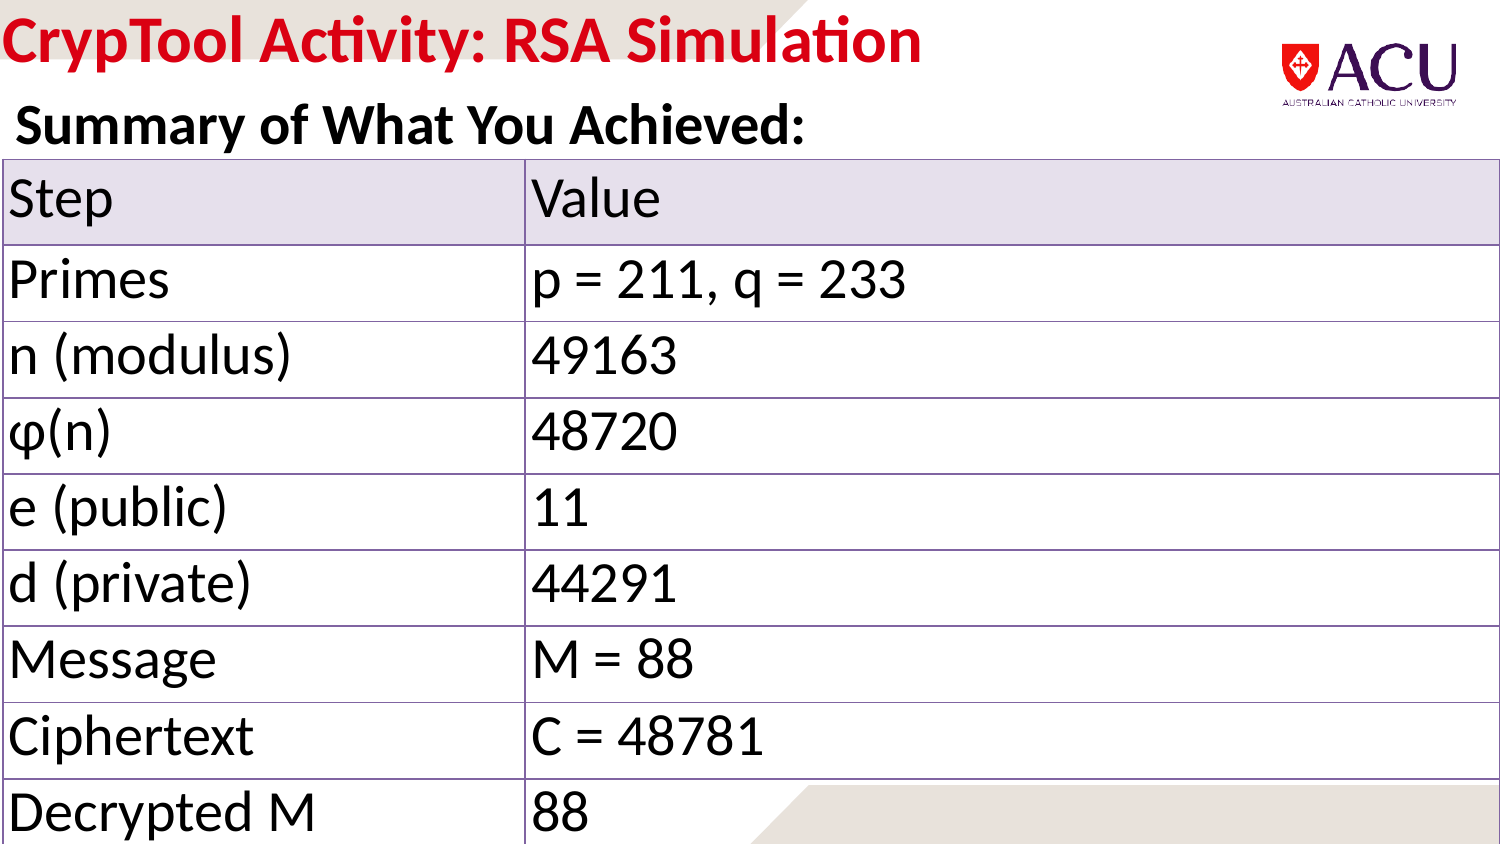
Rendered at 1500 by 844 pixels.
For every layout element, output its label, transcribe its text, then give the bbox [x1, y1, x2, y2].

table_cell e (public) [4, 475, 524, 549]
table_cell Ciphertext [4, 703, 524, 778]
table_cell d (private) [4, 551, 524, 625]
table_header Value [526, 160, 1499, 244]
table_cell M = 88 [526, 627, 1499, 702]
title CrypTool Activity: RSA Simulation [2, 0, 1363, 77]
table_cell Decrypted M [4, 780, 524, 844]
table_cell 11 [526, 475, 1499, 549]
table_cell φ(n) [4, 399, 524, 473]
table_cell Message [4, 627, 524, 702]
table_cell 88 [526, 780, 1499, 844]
text_box Summary of What You Achieved: [0, 79, 1213, 164]
table_cell Primes [4, 246, 524, 321]
table_cell 48720 [526, 399, 1499, 473]
table_cell 49163 [526, 322, 1499, 397]
table_cell p = 211, q = 233 [526, 246, 1499, 321]
picture [1282, 43, 1456, 106]
table_cell 44291 [526, 551, 1499, 625]
table_cell C = 48781 [526, 703, 1499, 778]
table_header Step [4, 160, 524, 244]
table_cell n (modulus) [4, 322, 524, 397]
